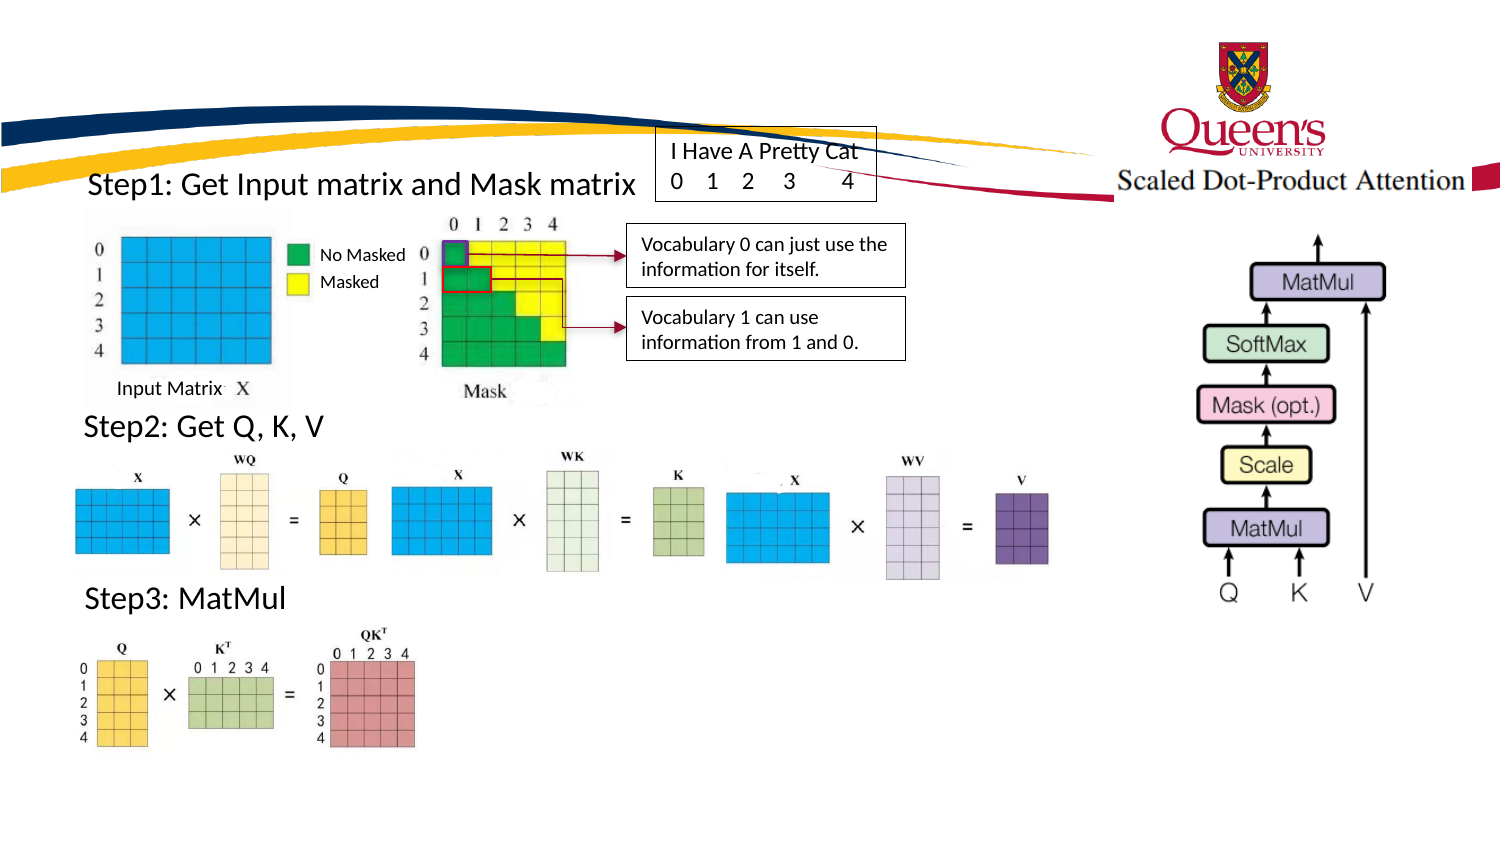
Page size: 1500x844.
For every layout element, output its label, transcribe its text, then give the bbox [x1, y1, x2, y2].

text_box I Have A Pretty Cat 0 1 2 3 4 [655, 126, 877, 202]
text_box Masked [321, 262, 397, 300]
picture [68, 447, 373, 578]
text_box Vocabulary 1 can use information from 1 and 0. [626, 296, 906, 361]
text_box No Masked [305, 235, 403, 273]
picture [384, 443, 1054, 585]
text_box Vocabulary 0 can just use the information for itself. [626, 223, 906, 288]
picture [73, 623, 423, 753]
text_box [490, 278, 628, 328]
picture [72, 207, 316, 412]
text_box Step1: Get Input matrix and Mask matrix [72, 154, 700, 210]
text_box Step2: Get Q, K, V [68, 396, 490, 452]
picture [408, 208, 579, 408]
text_box Step3: MatMul [69, 586, 302, 624]
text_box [466, 253, 627, 257]
picture [1113, 165, 1472, 625]
